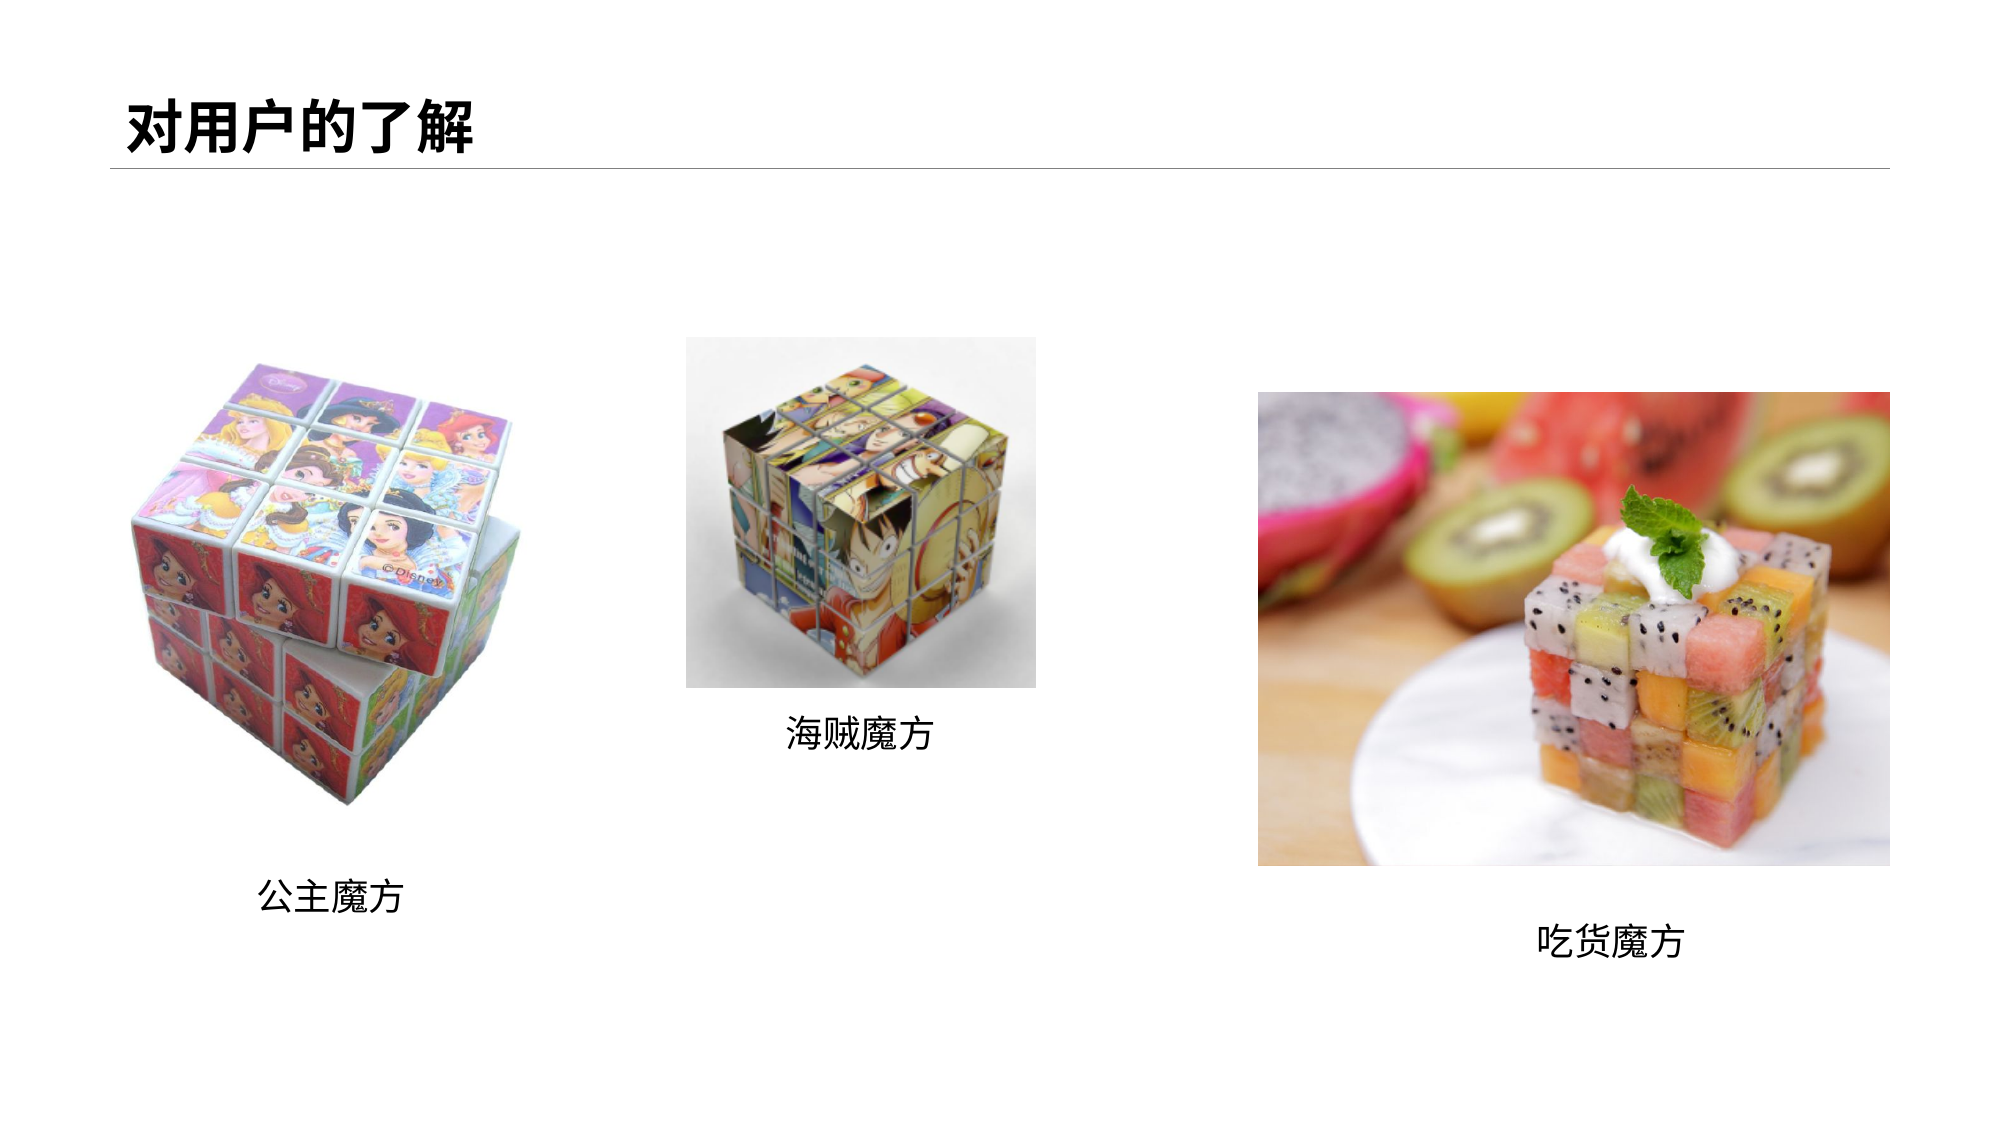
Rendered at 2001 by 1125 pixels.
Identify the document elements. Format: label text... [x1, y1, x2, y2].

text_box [1258, 392, 1890, 972]
title 对用户的了解 [109, 0, 1890, 169]
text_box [109, 363, 553, 926]
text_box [686, 337, 1035, 764]
